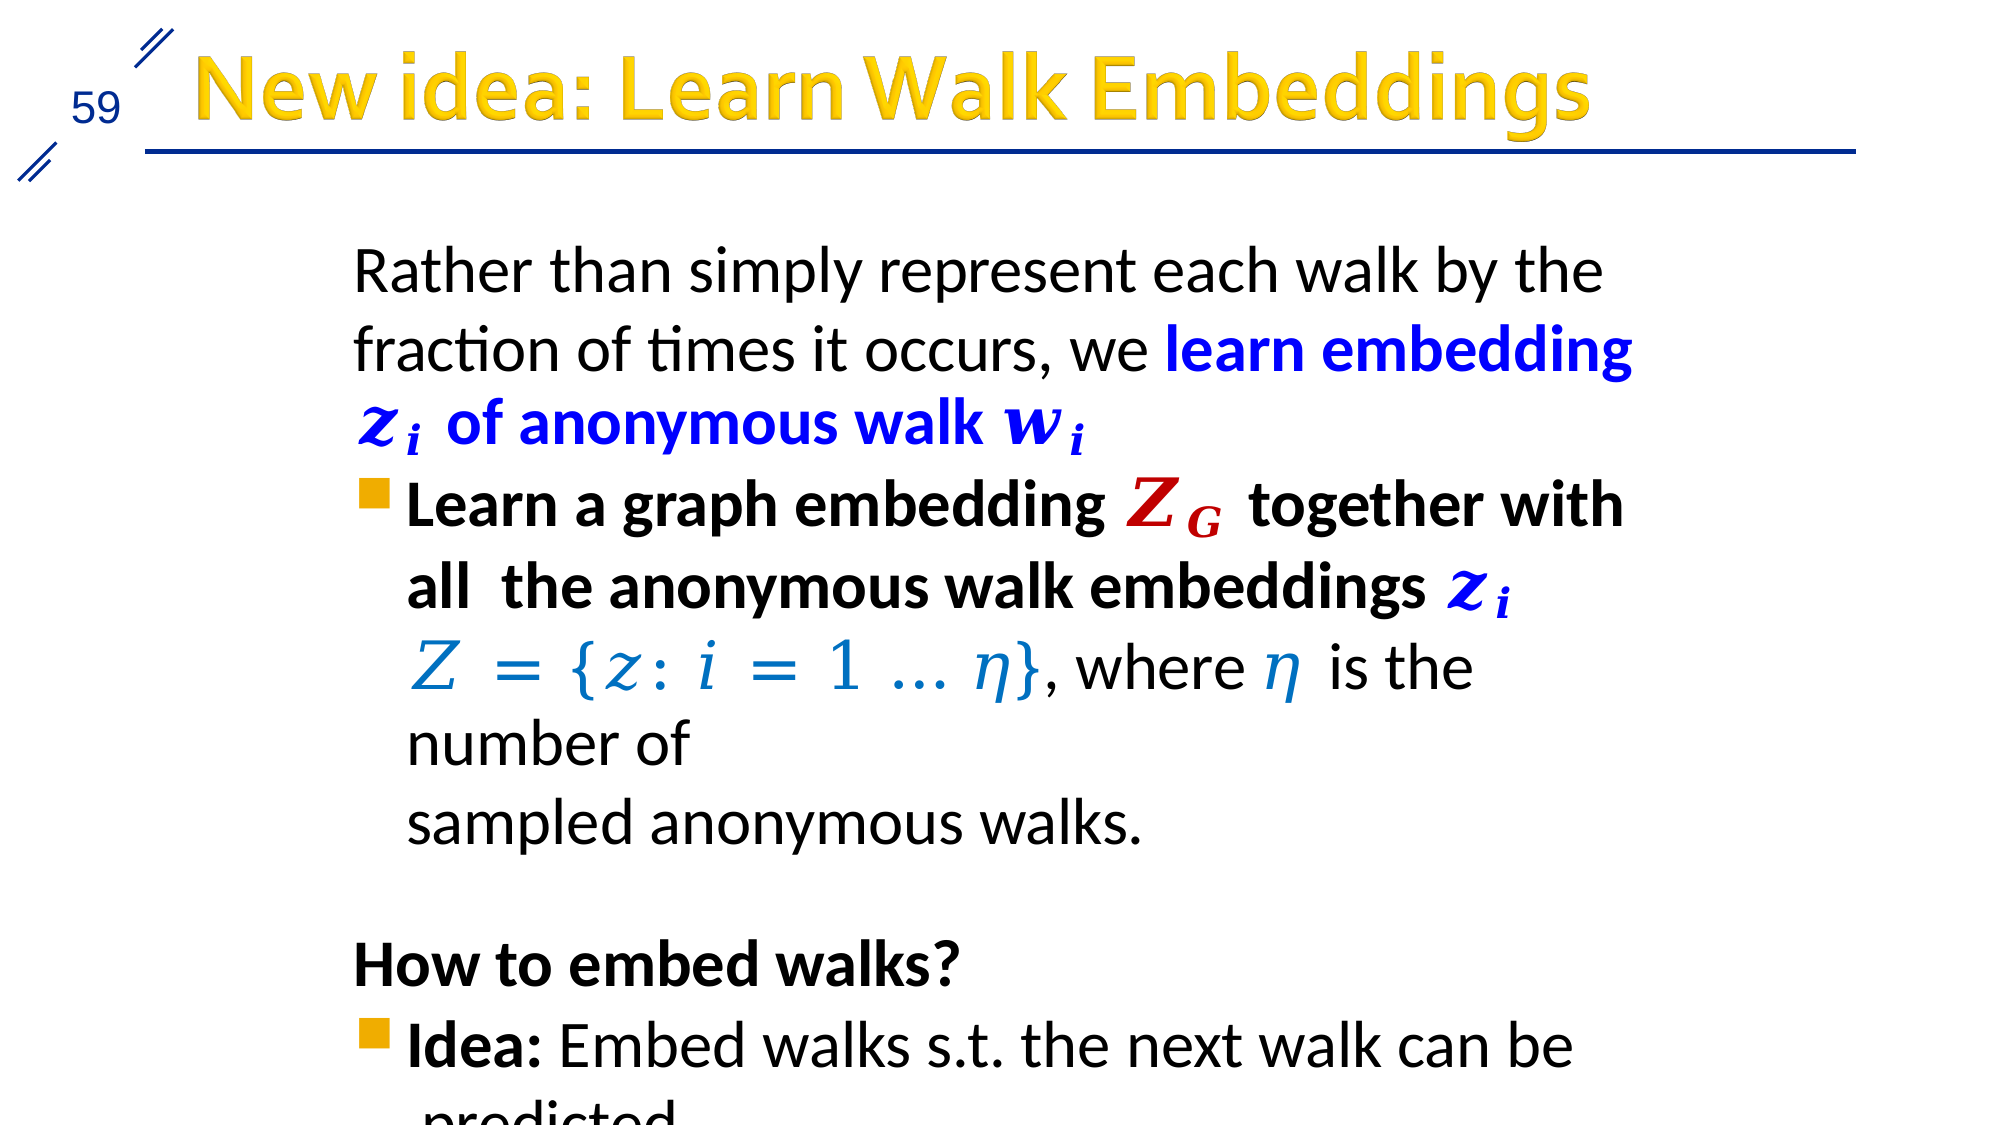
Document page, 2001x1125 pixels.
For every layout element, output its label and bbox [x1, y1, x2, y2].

picture [197, 50, 1590, 143]
